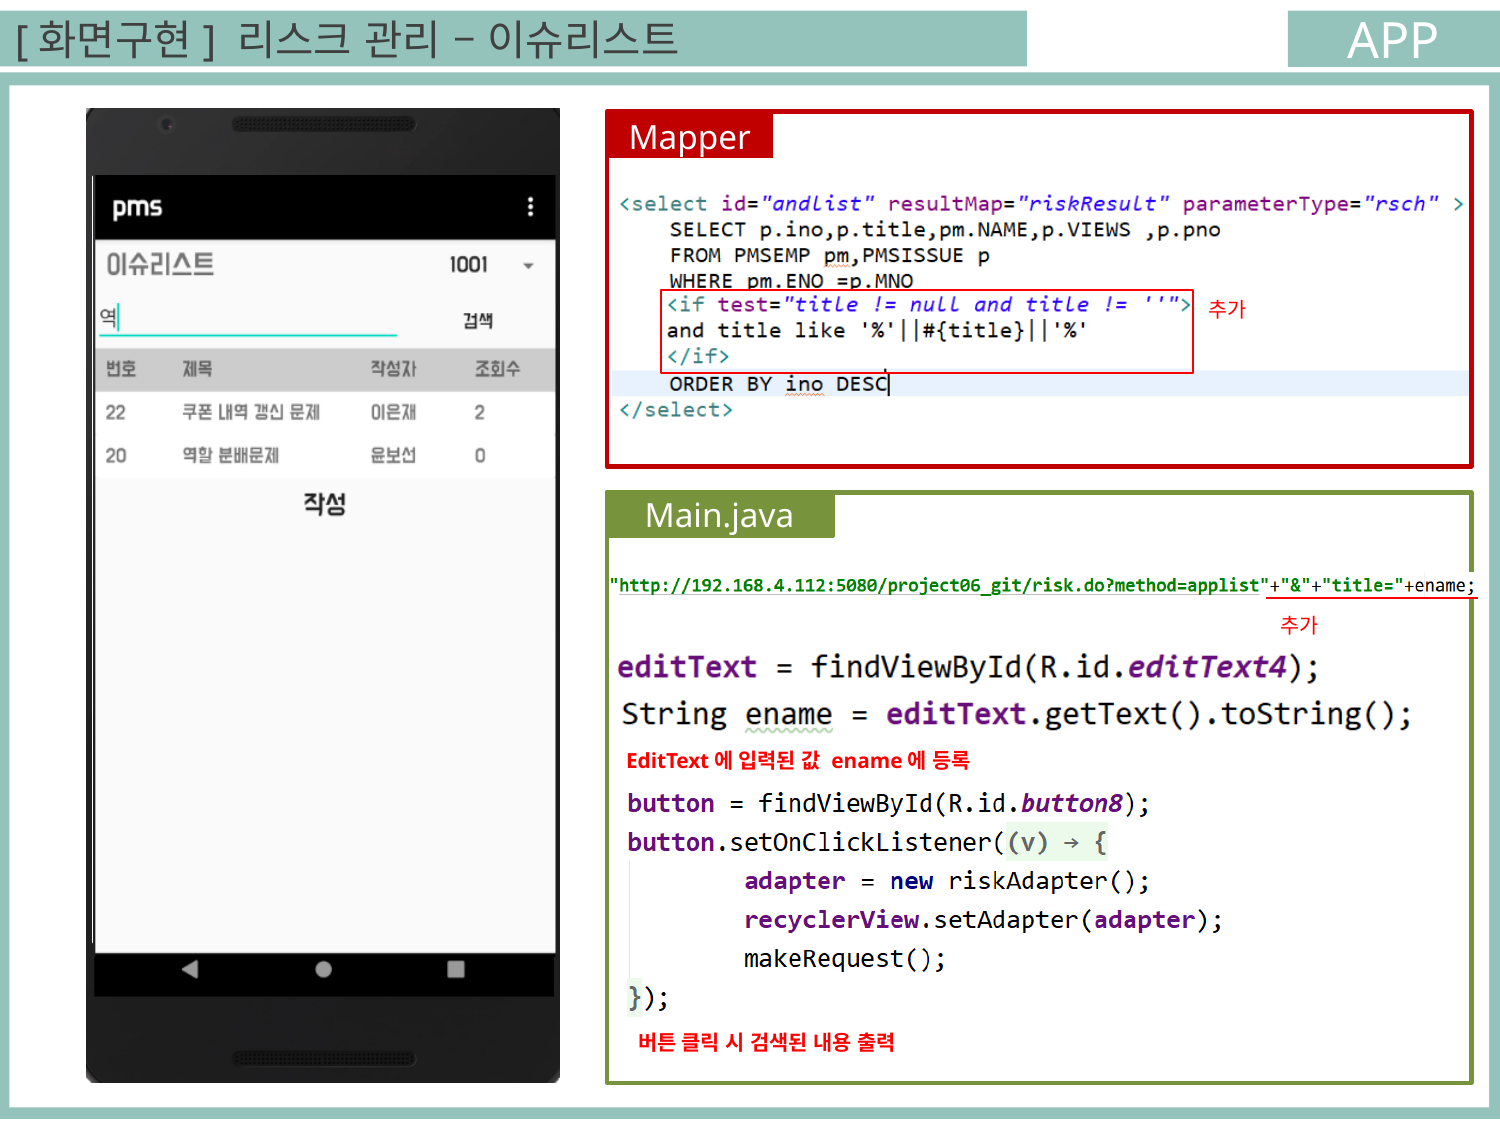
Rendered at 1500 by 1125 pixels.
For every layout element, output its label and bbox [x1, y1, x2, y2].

text_box [0, 72, 1500, 1120]
text_box [0, 9, 1029, 68]
text_box [1286, 9, 1500, 69]
picture [92, 175, 559, 957]
picture [611, 186, 1469, 423]
picture [623, 786, 1232, 1019]
picture [608, 572, 1479, 599]
picture [610, 645, 1423, 741]
